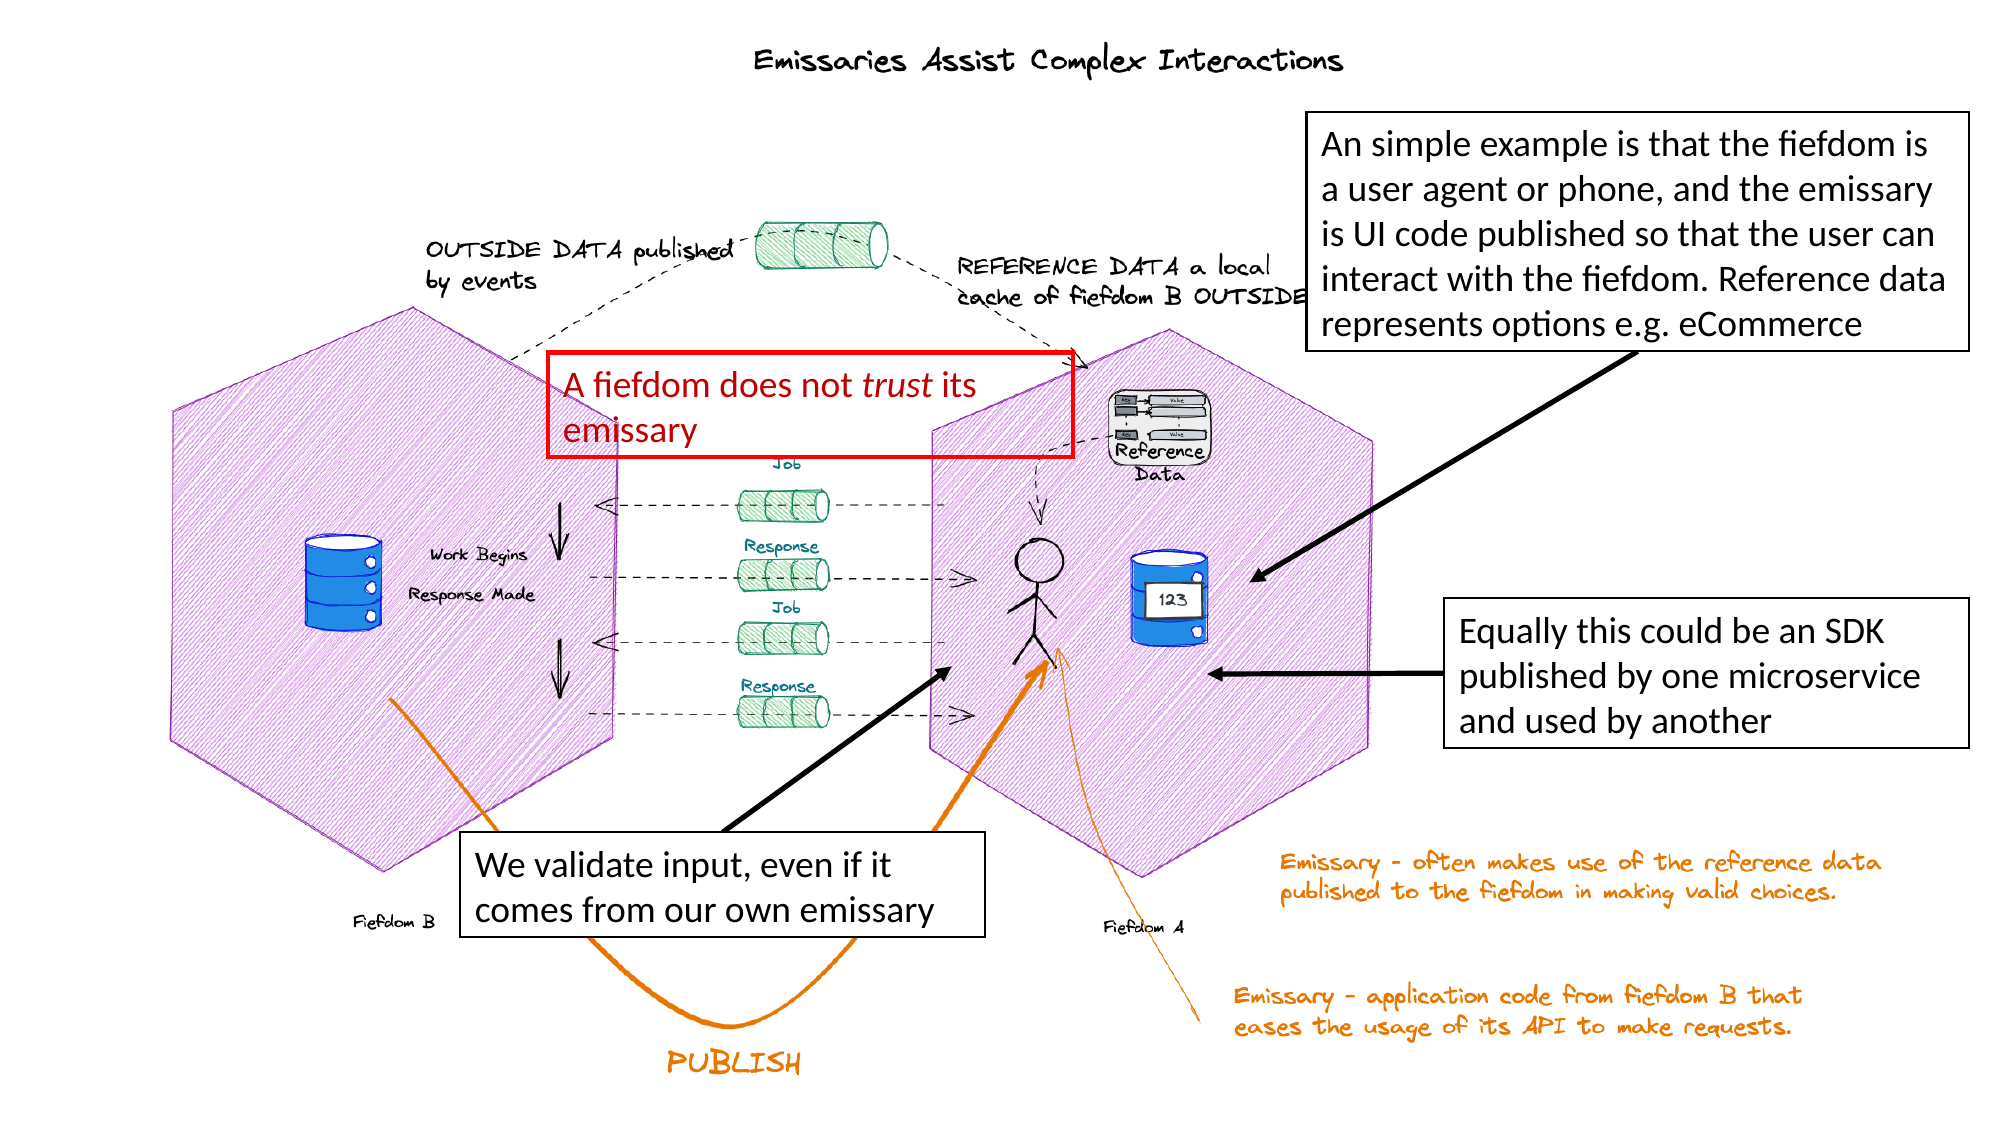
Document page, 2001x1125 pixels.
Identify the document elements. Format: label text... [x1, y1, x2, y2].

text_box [1249, 353, 1638, 583]
text_box Equally this could be an SDK published by one microservice and used by another [1890, 597, 1970, 749]
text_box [722, 666, 952, 833]
text_box An simple example is that the fiefdom is a user agent or phone, and the emissary is UI code published so that the user can interact with the fiefdom. Reference data represents options e.g. eCommerce [1890, 111, 1970, 352]
picture [161, 33, 1890, 1092]
